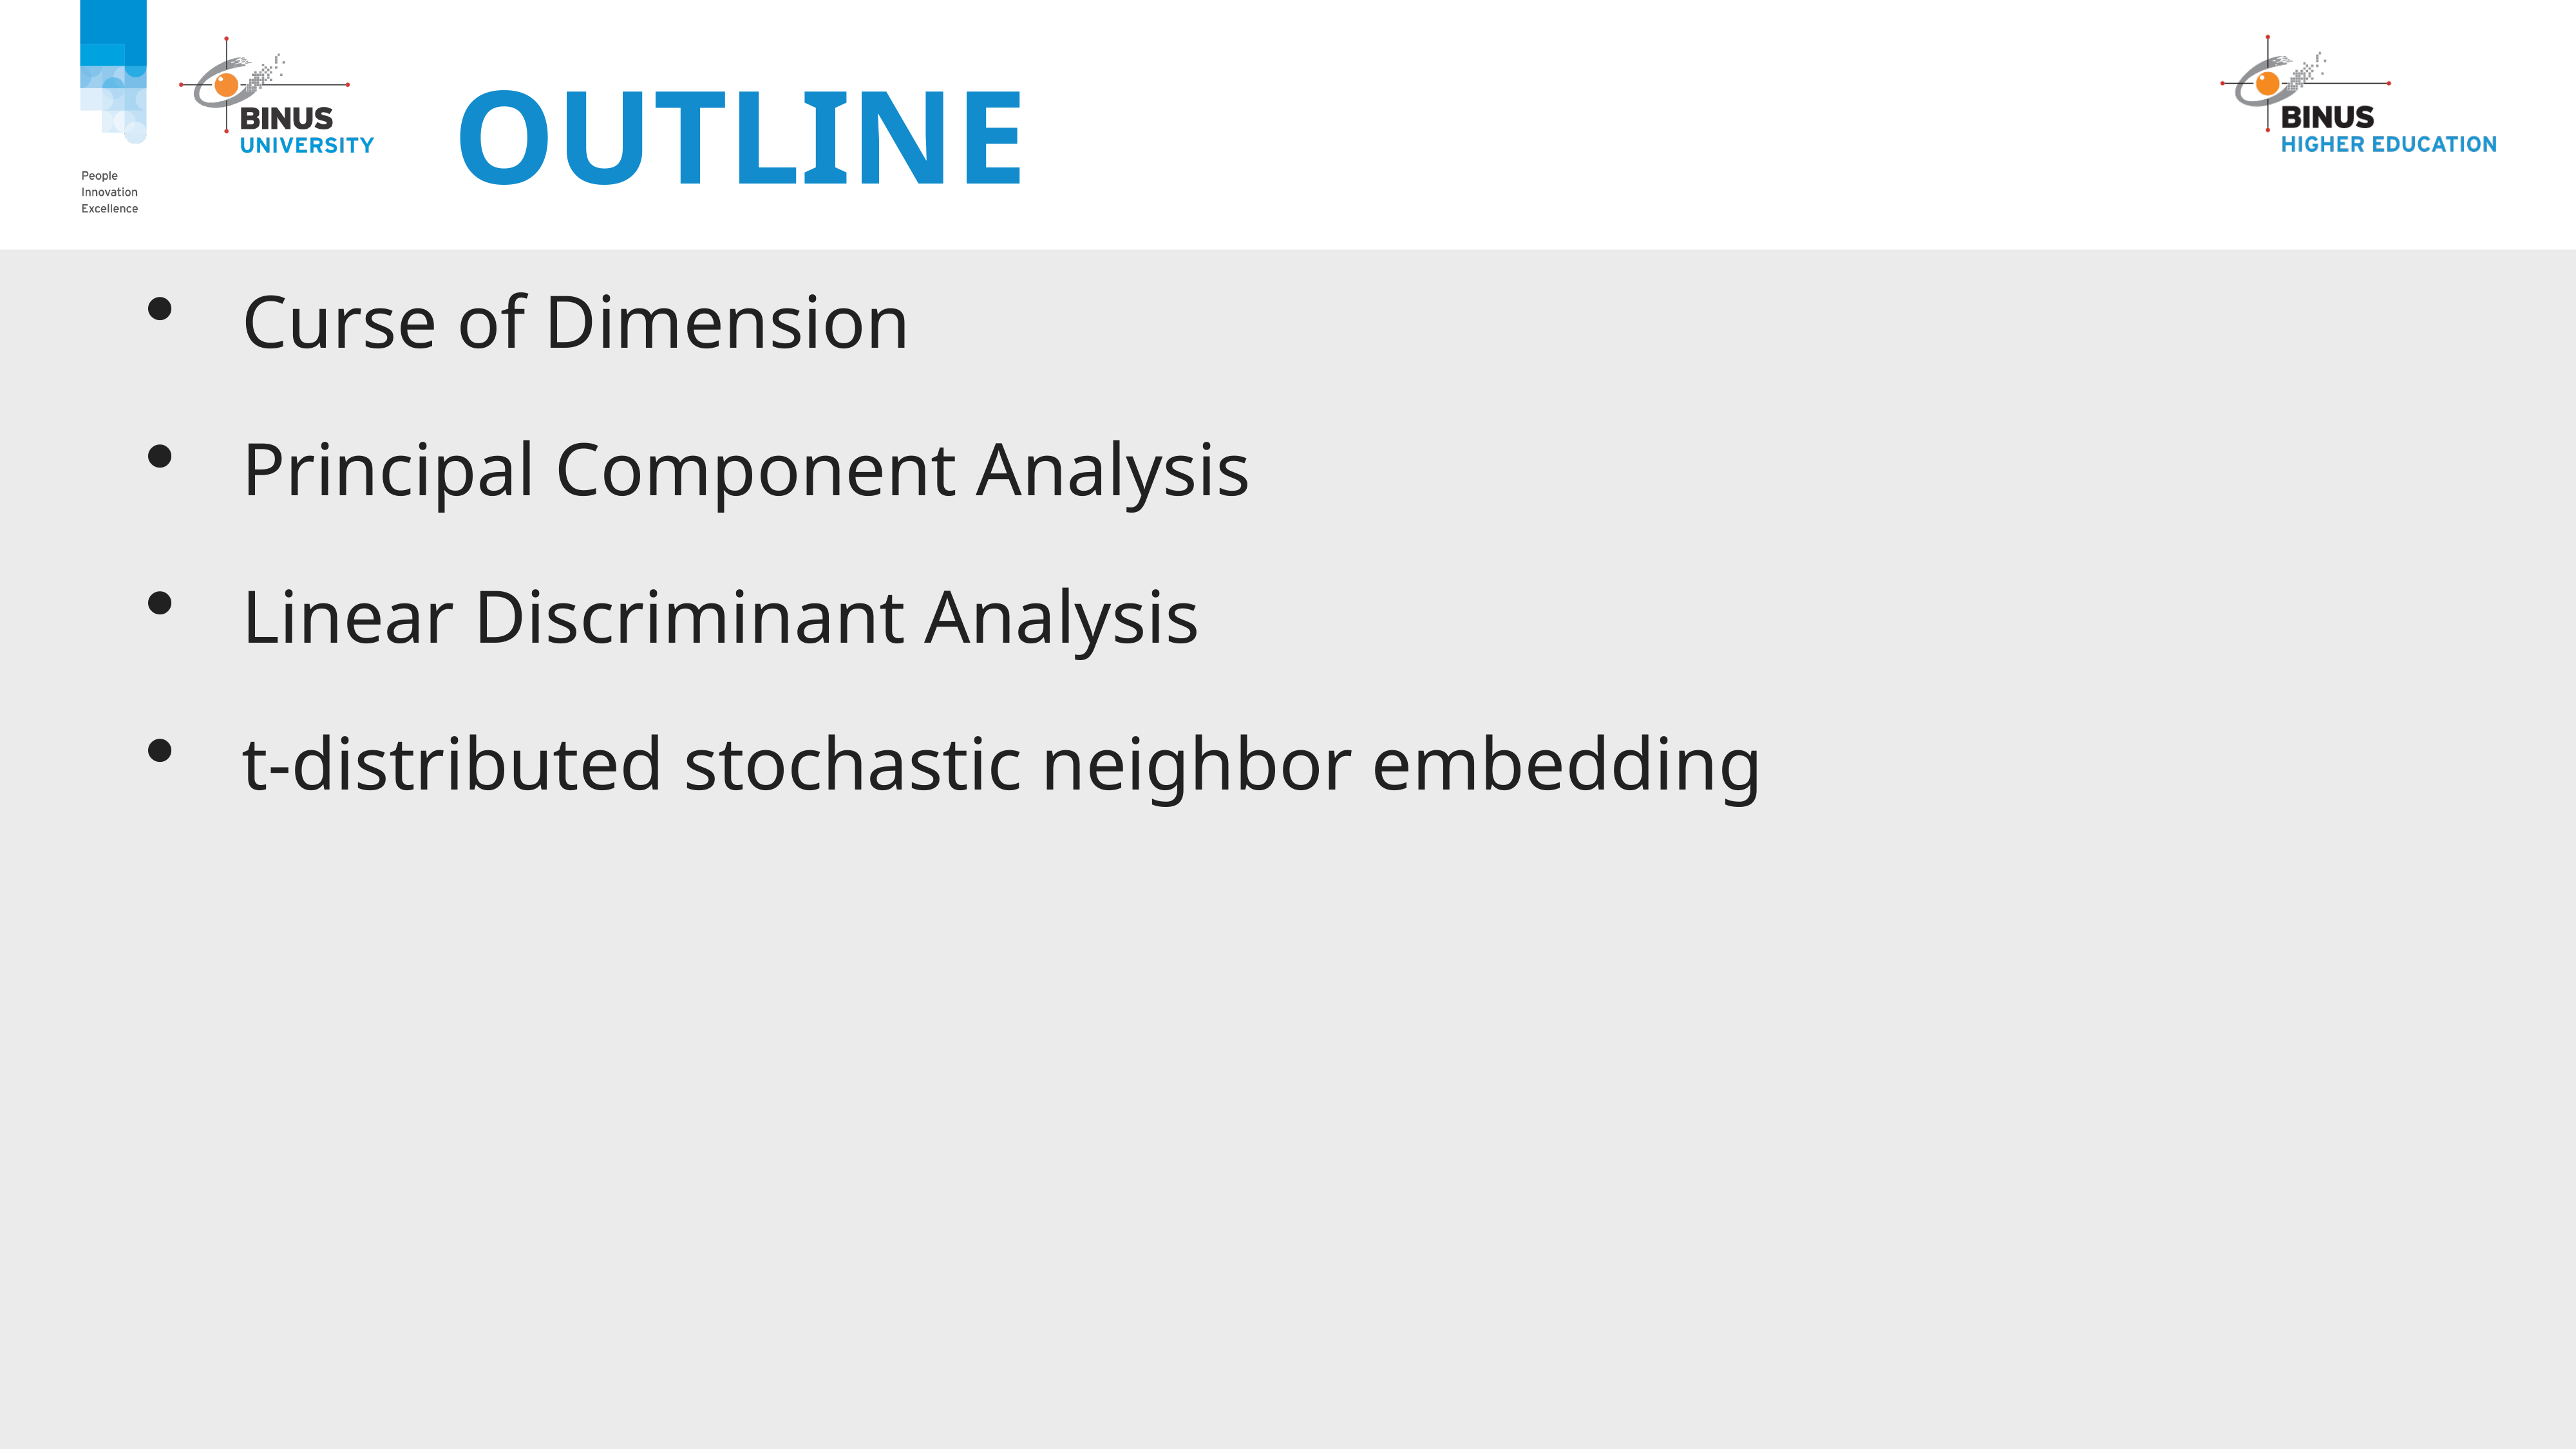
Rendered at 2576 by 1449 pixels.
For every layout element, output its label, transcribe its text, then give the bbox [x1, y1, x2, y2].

picture [80, 66, 147, 144]
title Outline [448, 79, 2003, 134]
picture [174, 25, 374, 161]
picture [81, 146, 146, 213]
picture [2199, 0, 2496, 156]
list Curse of Dimension Principal Component Analysis Linear Discriminant Analysis t-distributed stochastic neighbor embedding [48, 270, 2520, 1449]
